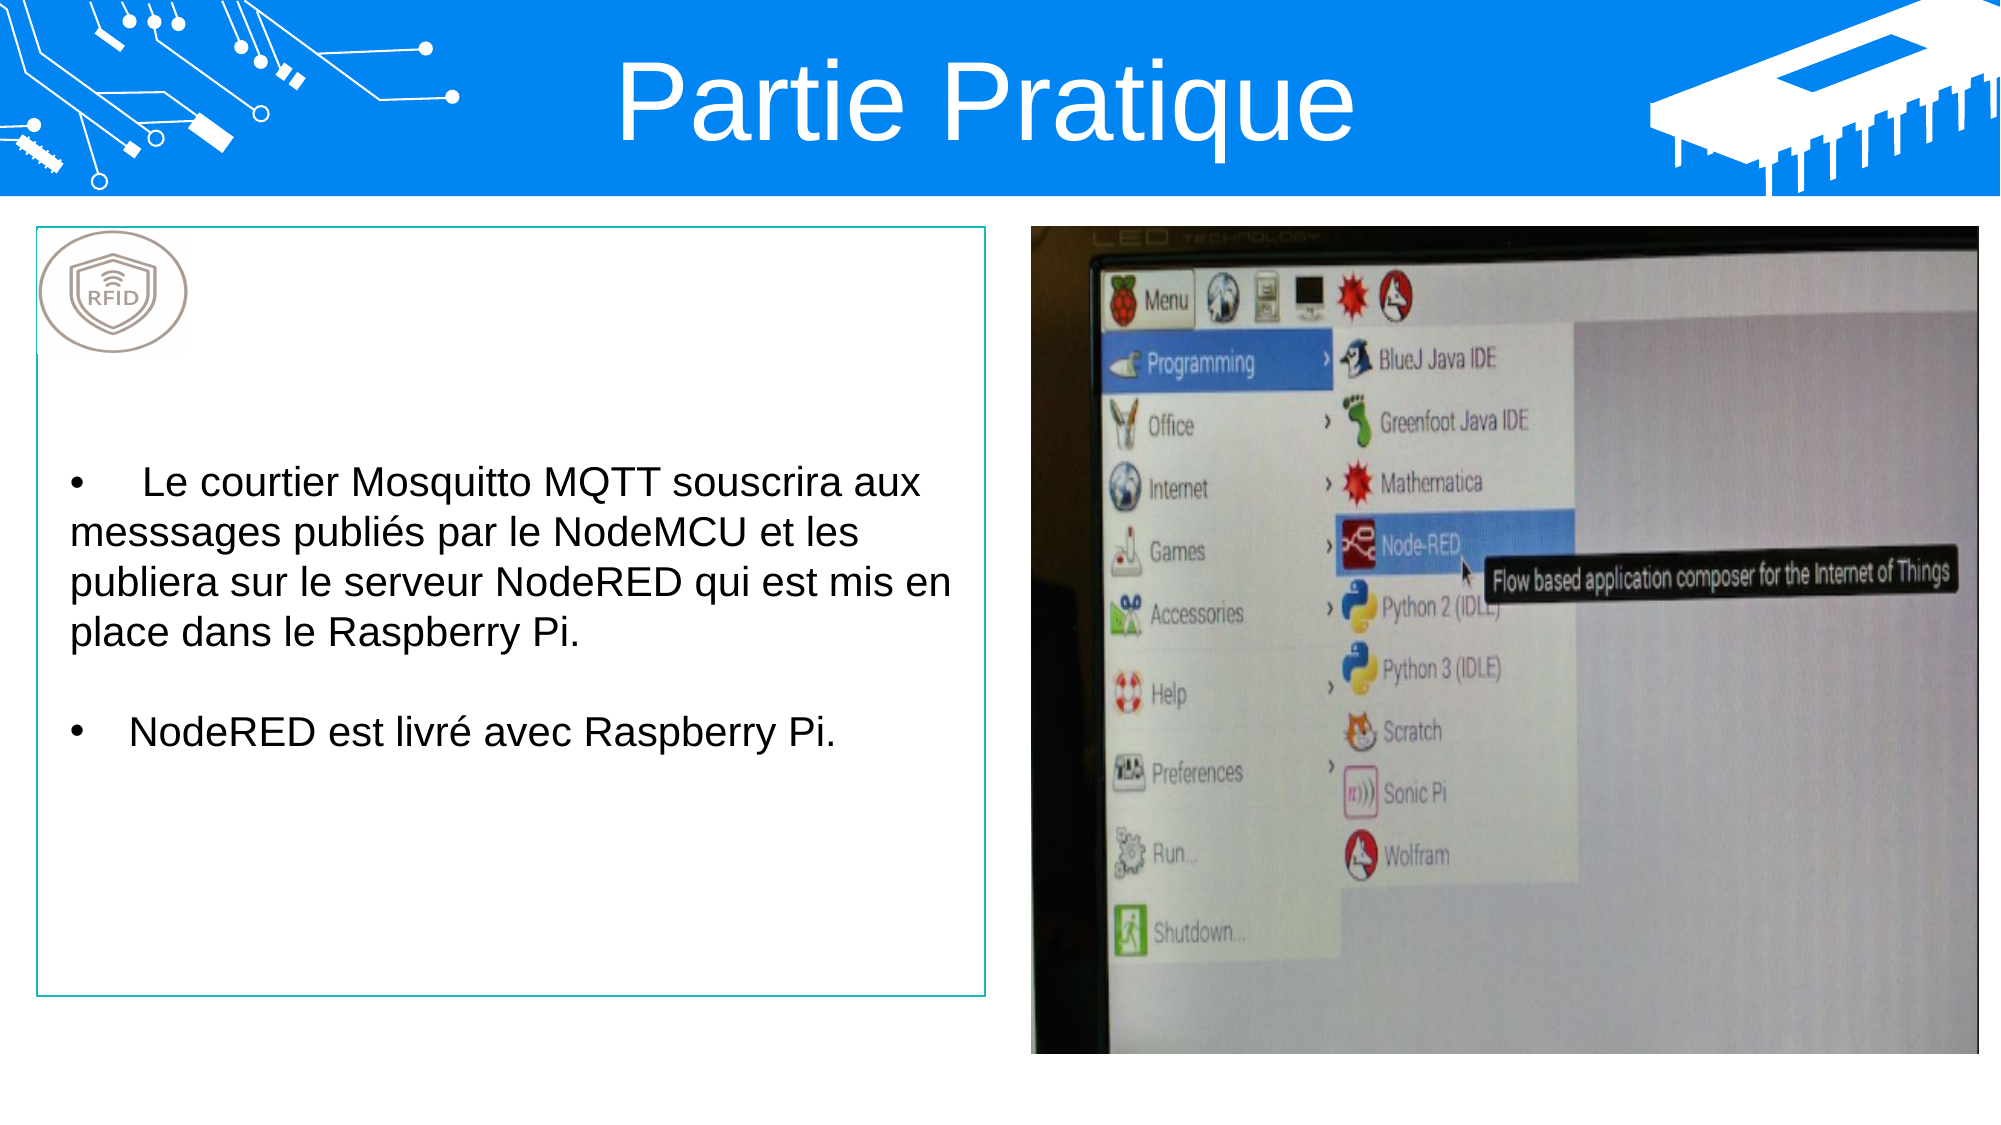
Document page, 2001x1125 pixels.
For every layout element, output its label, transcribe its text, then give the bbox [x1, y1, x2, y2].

text_box • Le courtier Mosquitto MQTT souscrira aux messsages publiés par le NodeMCU et les publiera sur le serveur NodeRED qui est mis en place dans le Raspberry Pi. NodeRED est livré avec Raspberry Pi. [55, 447, 985, 763]
picture [37, 230, 188, 355]
text_box [36, 226, 986, 997]
list Partie Pratique [53, 44, 1952, 164]
picture [1031, 226, 1979, 1054]
